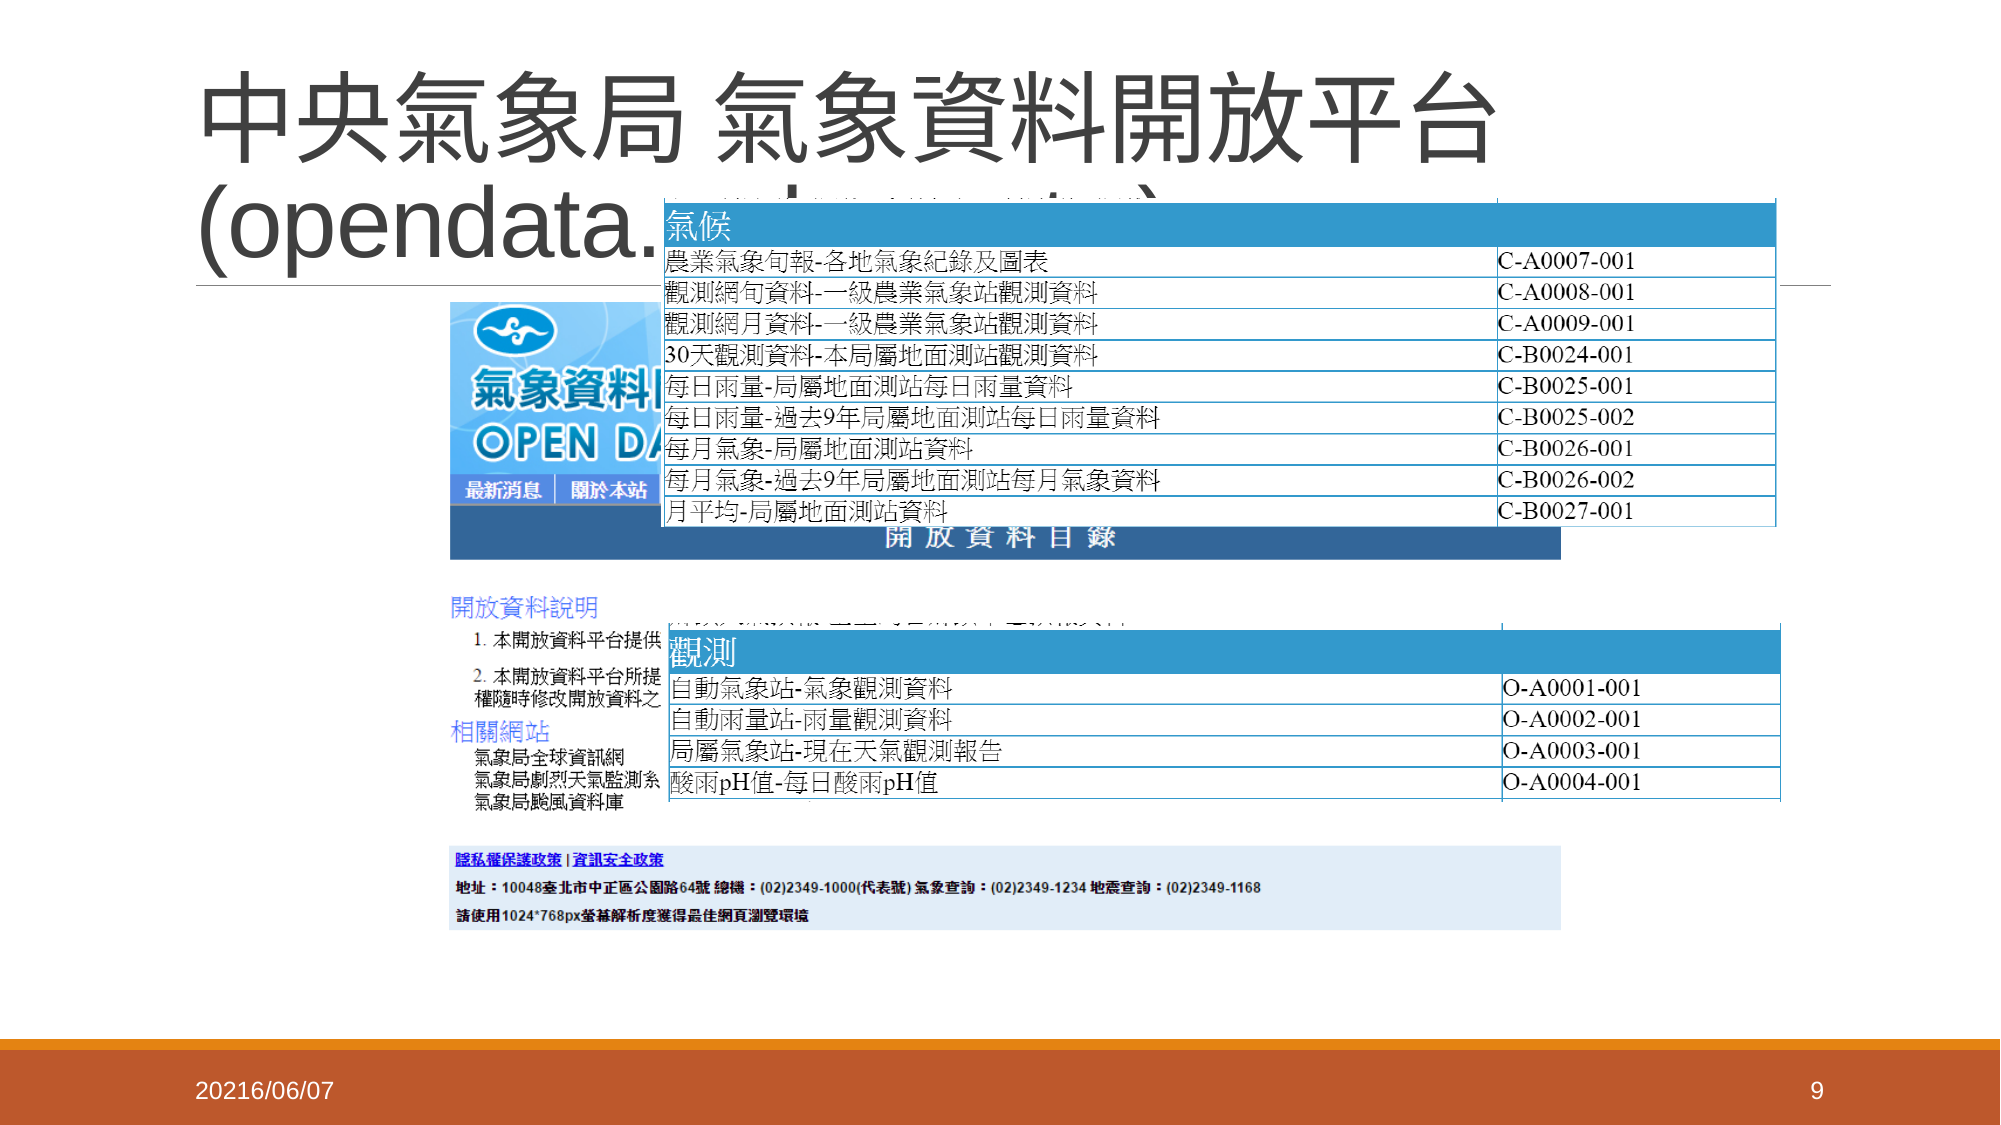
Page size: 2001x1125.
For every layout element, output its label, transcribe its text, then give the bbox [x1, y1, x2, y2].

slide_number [180, 1059, 586, 1120]
picture [660, 623, 1789, 803]
picture [660, 197, 1781, 528]
slide_number 9 [1624, 1059, 1840, 1120]
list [448, 302, 1562, 964]
title 中央氣象局 氣象資料開放平台 (opendata.cwb.gov.tw) [180, 47, 1830, 285]
